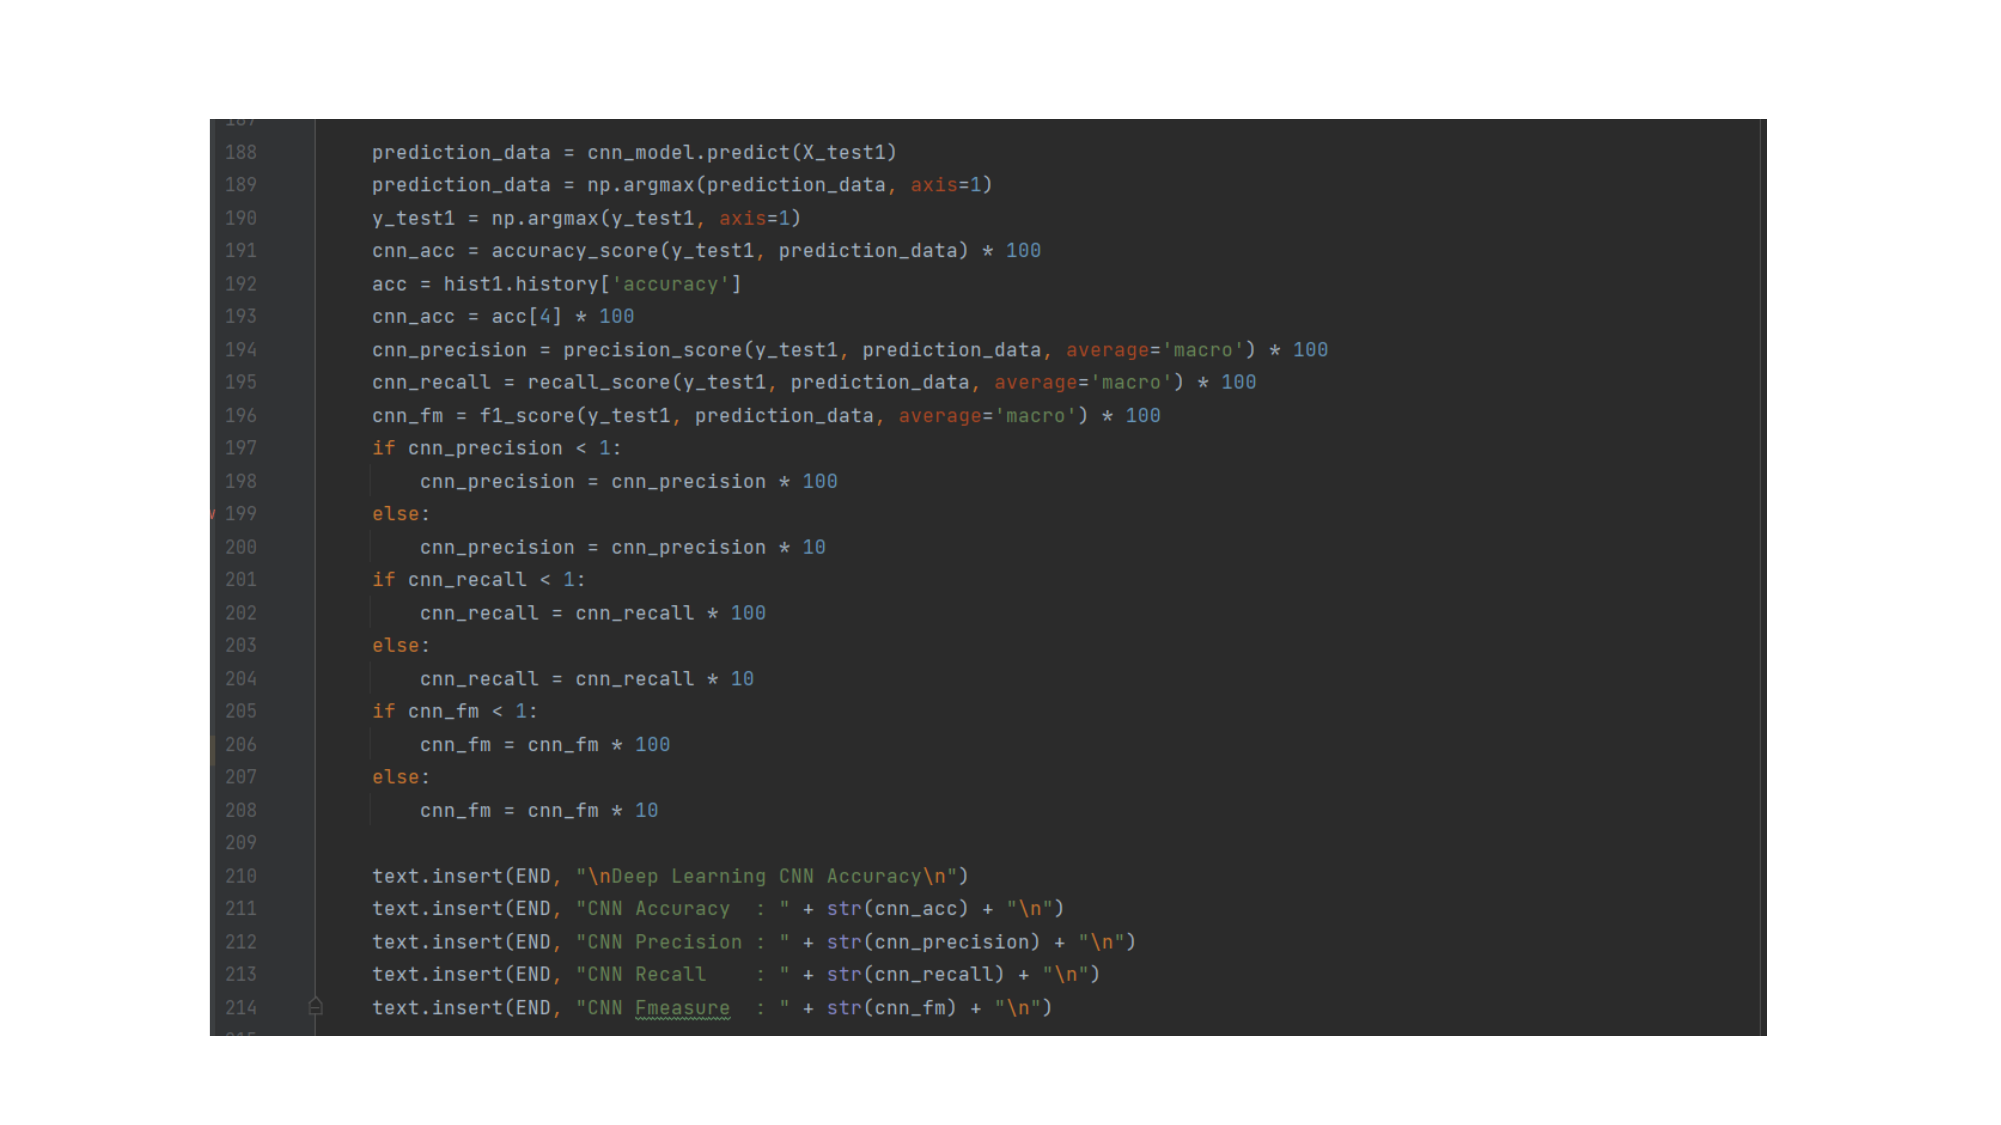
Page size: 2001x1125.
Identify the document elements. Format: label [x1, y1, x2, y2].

picture [209, 119, 1767, 1036]
